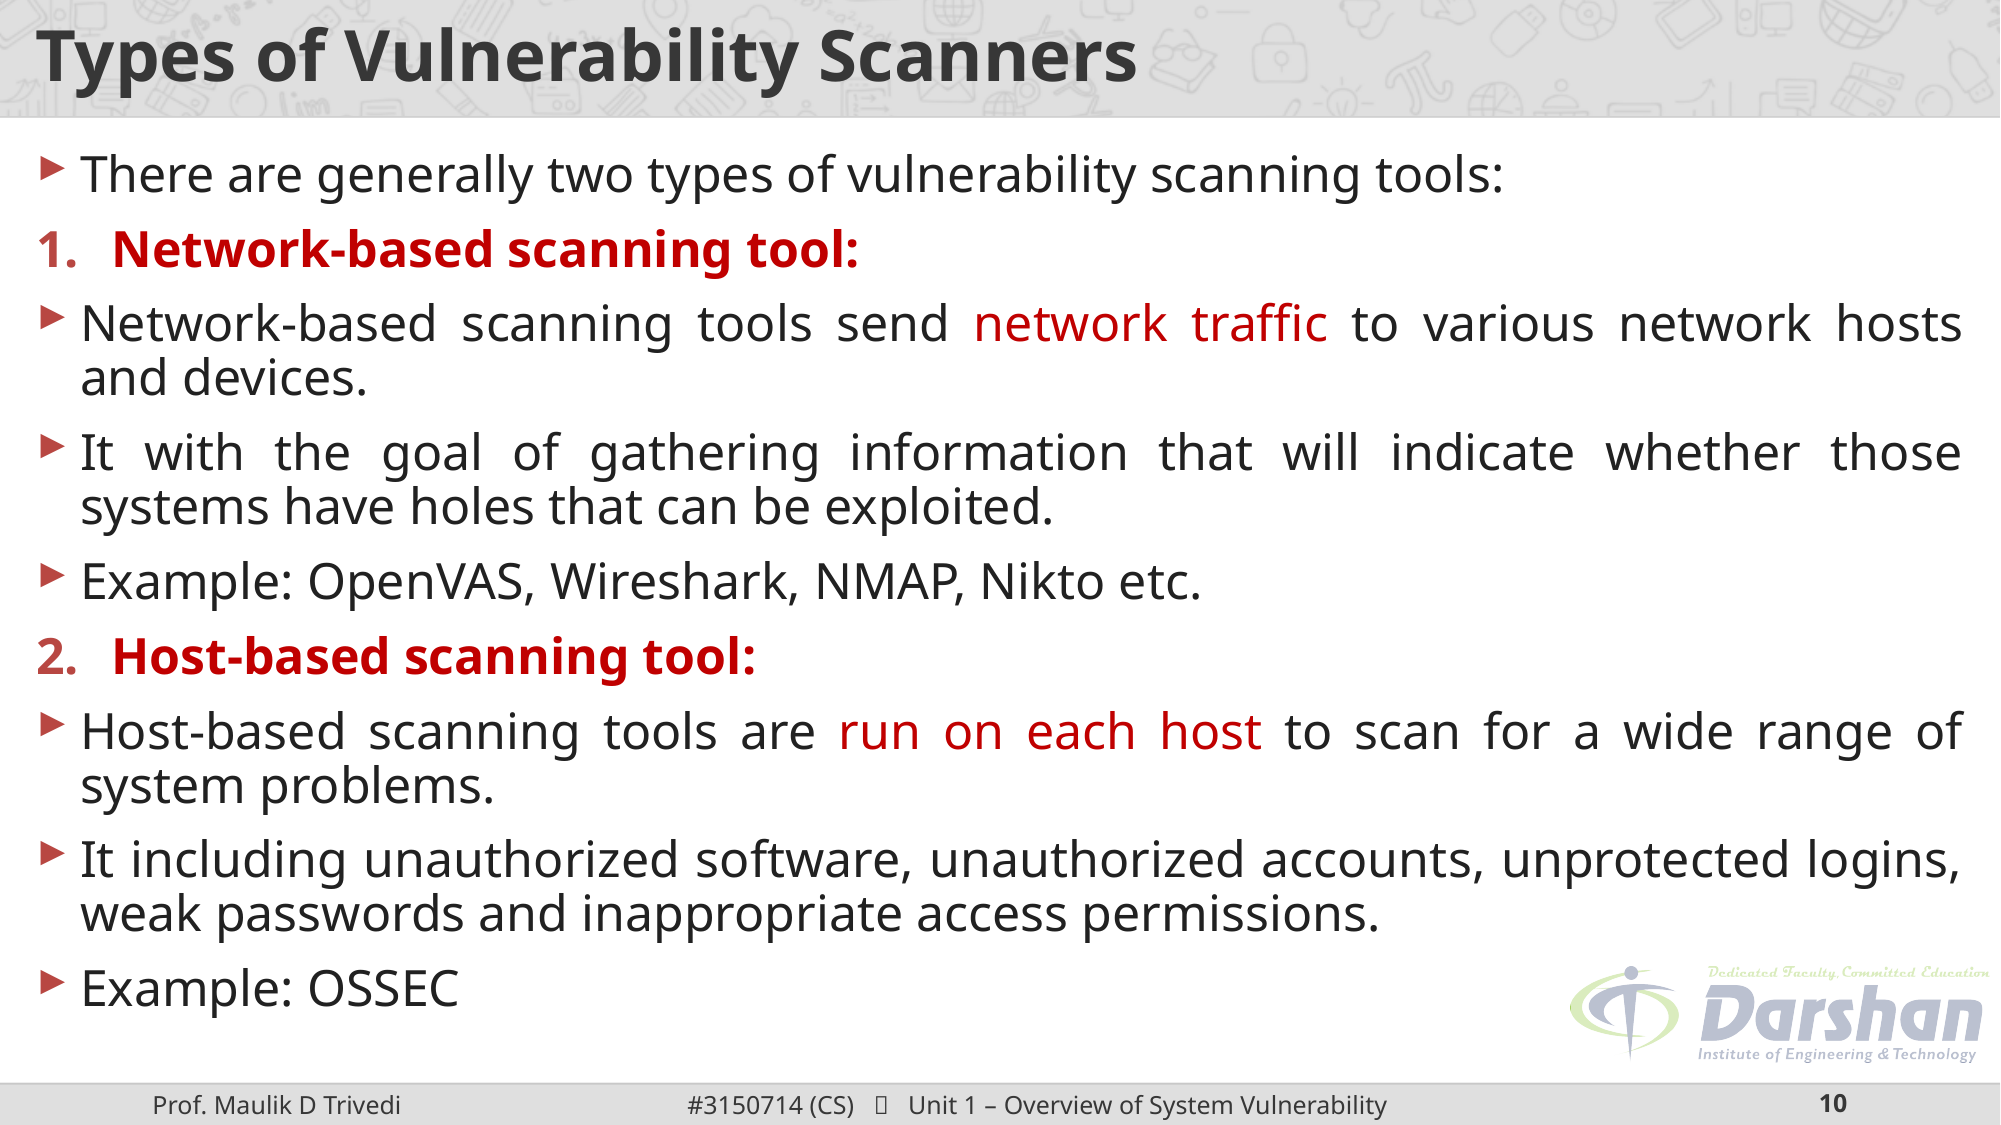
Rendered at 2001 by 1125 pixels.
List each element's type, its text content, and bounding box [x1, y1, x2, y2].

title Types of Vulnerability Scanners [0, 0, 2000, 117]
list There are generally two types of vulnerability scanning tools: Network-based scanning tool: Network-based scanning tools send network traffic to various network hosts and devices. It with the goal of gathering information that will indicate whether those systems have holes that can be exploited. Example: OpenVAS, Wireshark, NMAP, Nikto etc. Host-based scanning tool: Host-based scanning tools are run on each host to scan for a wide range of system problems. It including unauthorized software, unauthorized accounts, unprotected logins, weak passwords and inappropriate access permissions. Example: OSSEC [21, 141, 1979, 1059]
